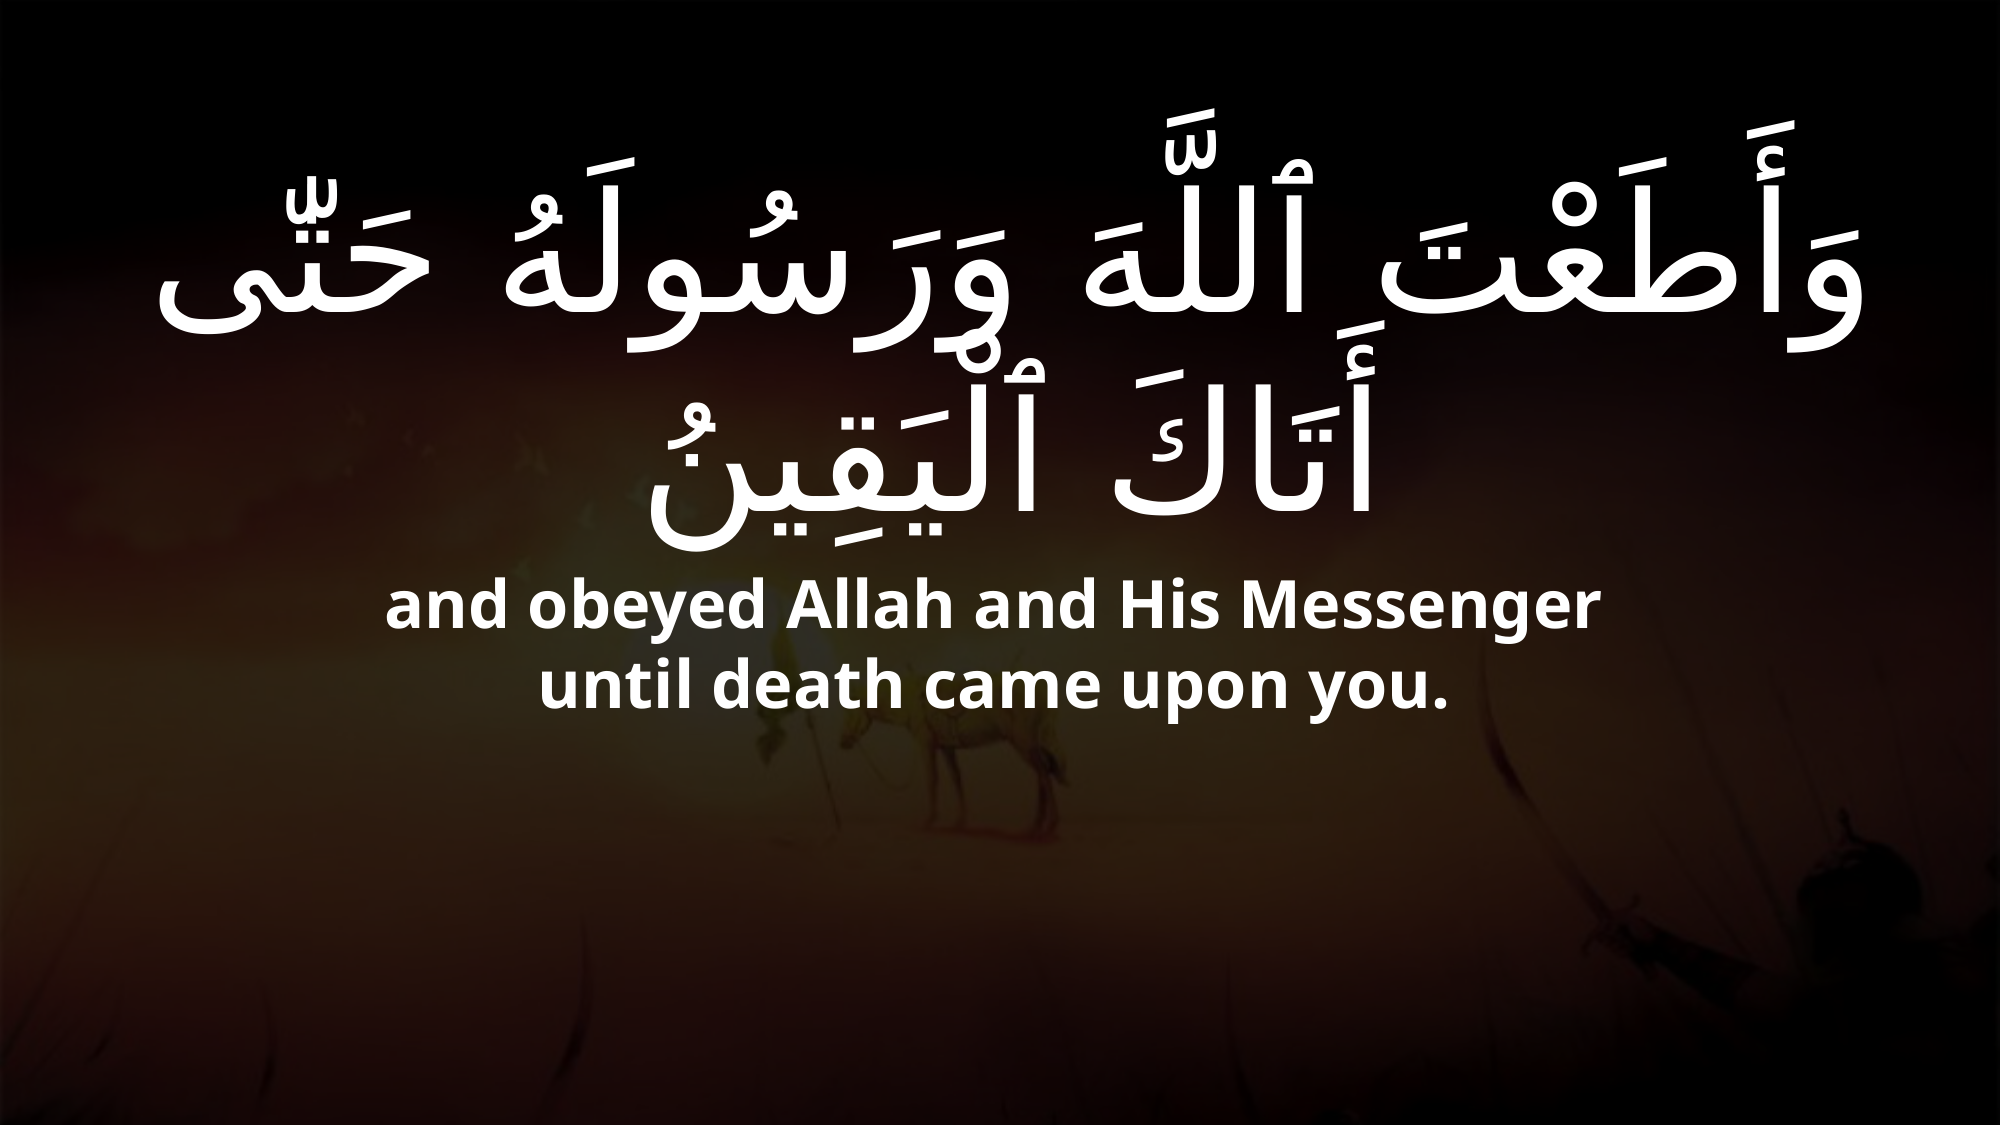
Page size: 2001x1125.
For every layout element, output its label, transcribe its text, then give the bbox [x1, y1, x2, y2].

title وَأَطَعْتَ ٱللَّهَ وَرَسُولَهُ حَتّٰى أَتَاكَ ٱلْيَقِينُ [102, 137, 1922, 553]
subtitle and obeyed Allah and His Messenger until death came upon you. [303, 554, 1686, 1125]
